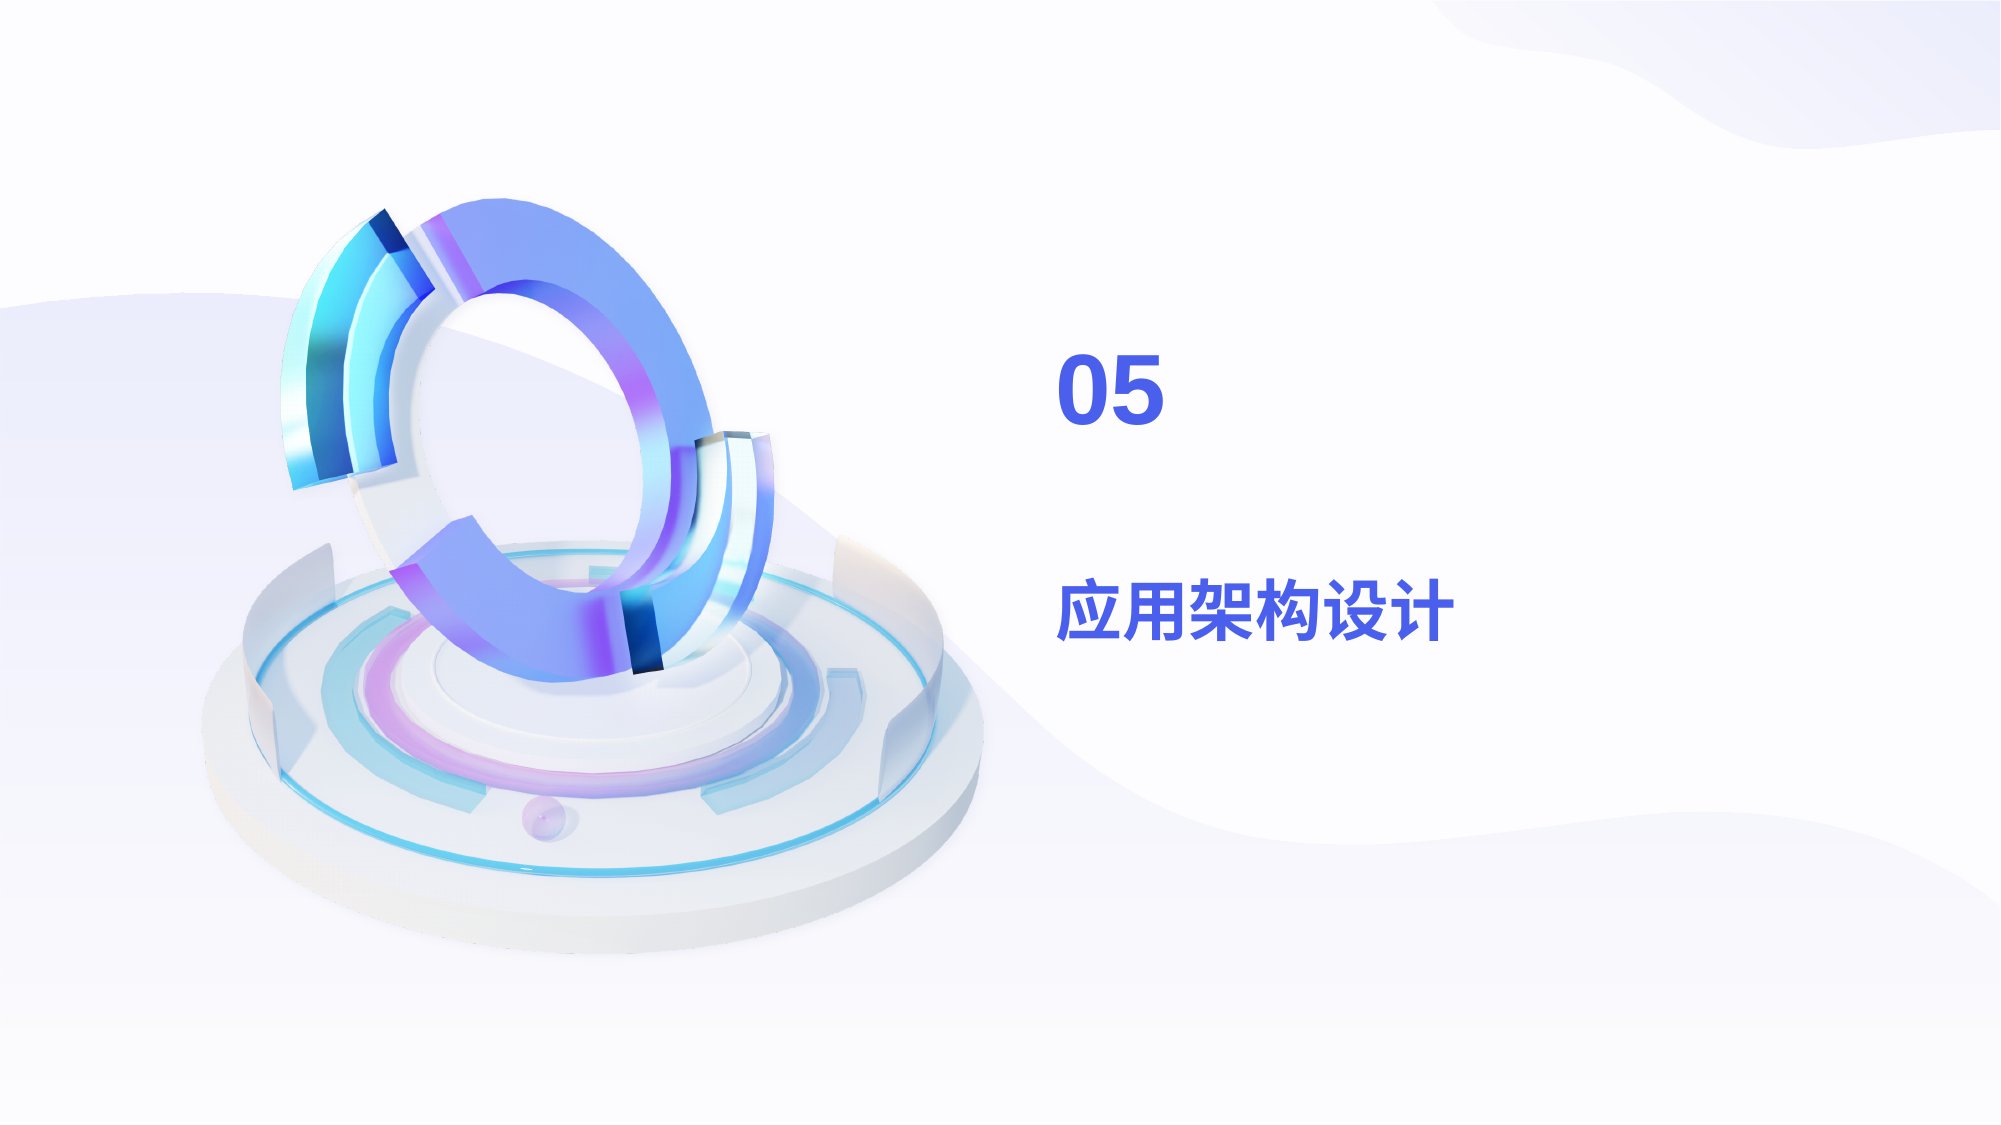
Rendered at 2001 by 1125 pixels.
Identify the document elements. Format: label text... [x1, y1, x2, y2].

picture [108, 114, 1019, 1025]
title 应用架构设计 [1040, 569, 1892, 658]
text_box 05 [1040, 330, 1892, 454]
